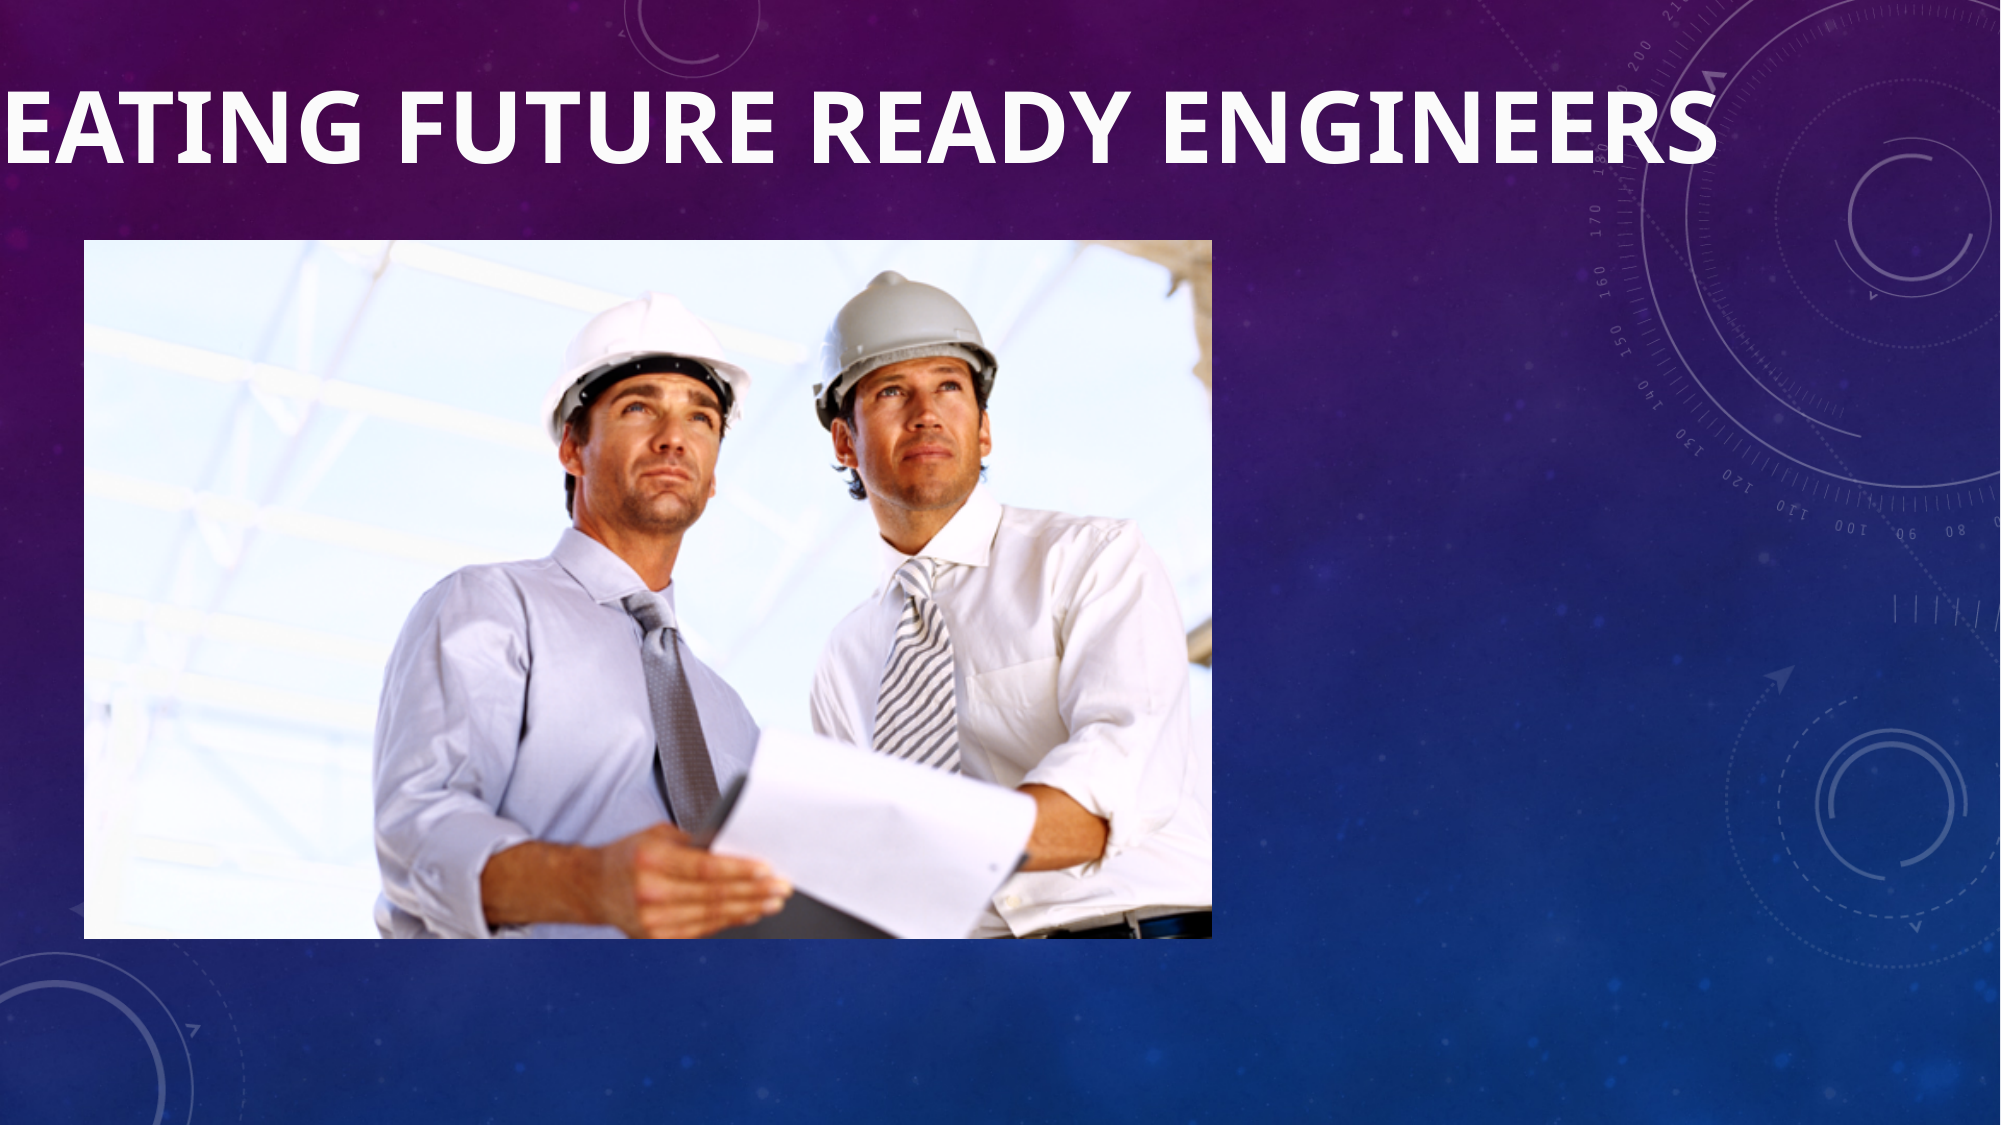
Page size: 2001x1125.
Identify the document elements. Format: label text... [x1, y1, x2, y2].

picture [0, 0, 2001, 1125]
text_box CREATING FUTURE READY ENGINEERS [0, 38, 1737, 192]
